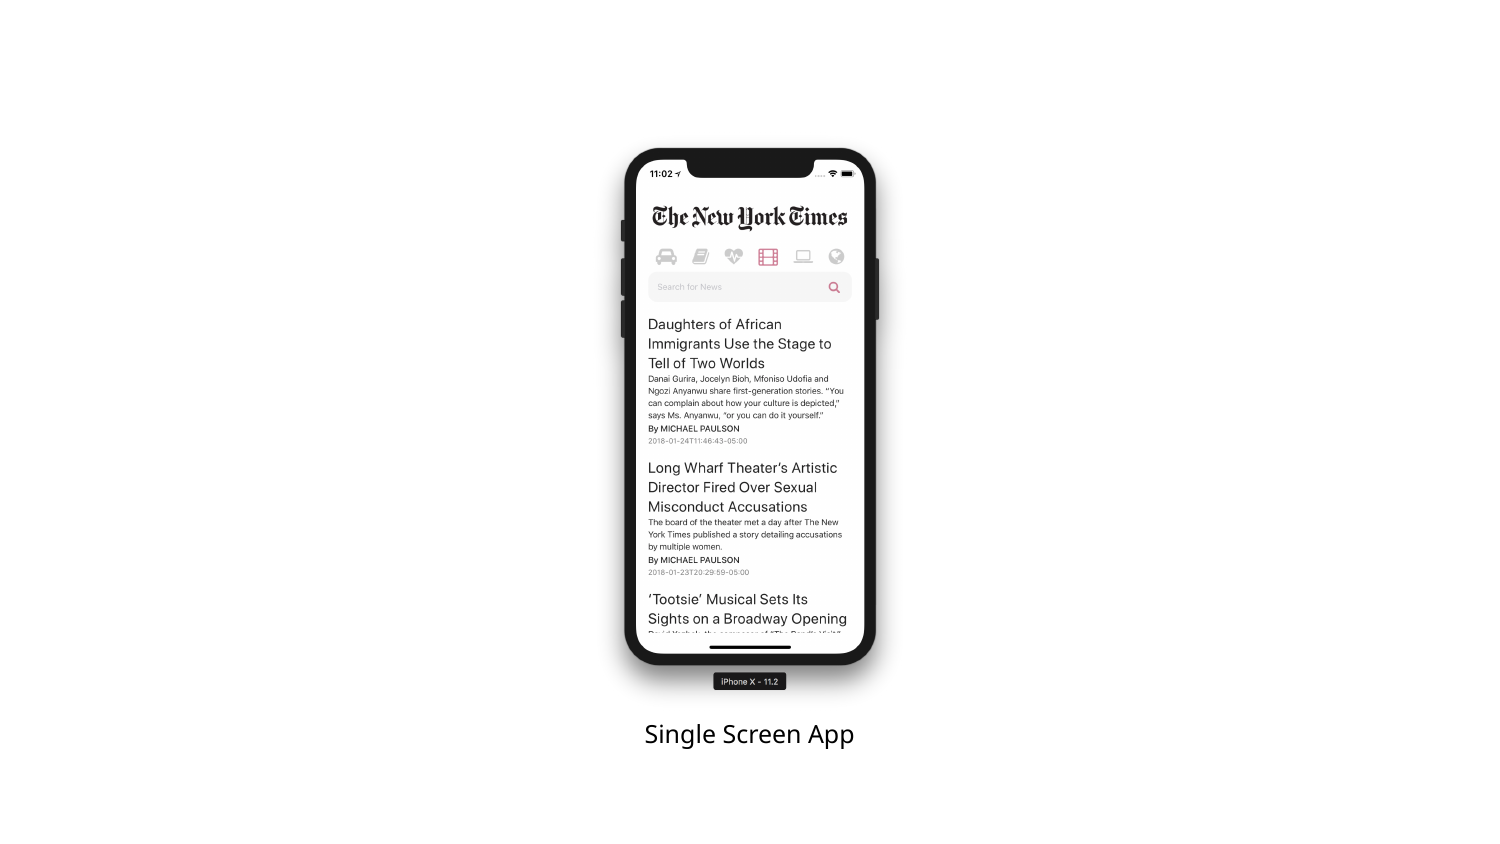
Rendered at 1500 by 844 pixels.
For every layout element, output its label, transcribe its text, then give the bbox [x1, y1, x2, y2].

picture [583, 127, 917, 716]
text_box Single Screen App [612, 725, 888, 765]
